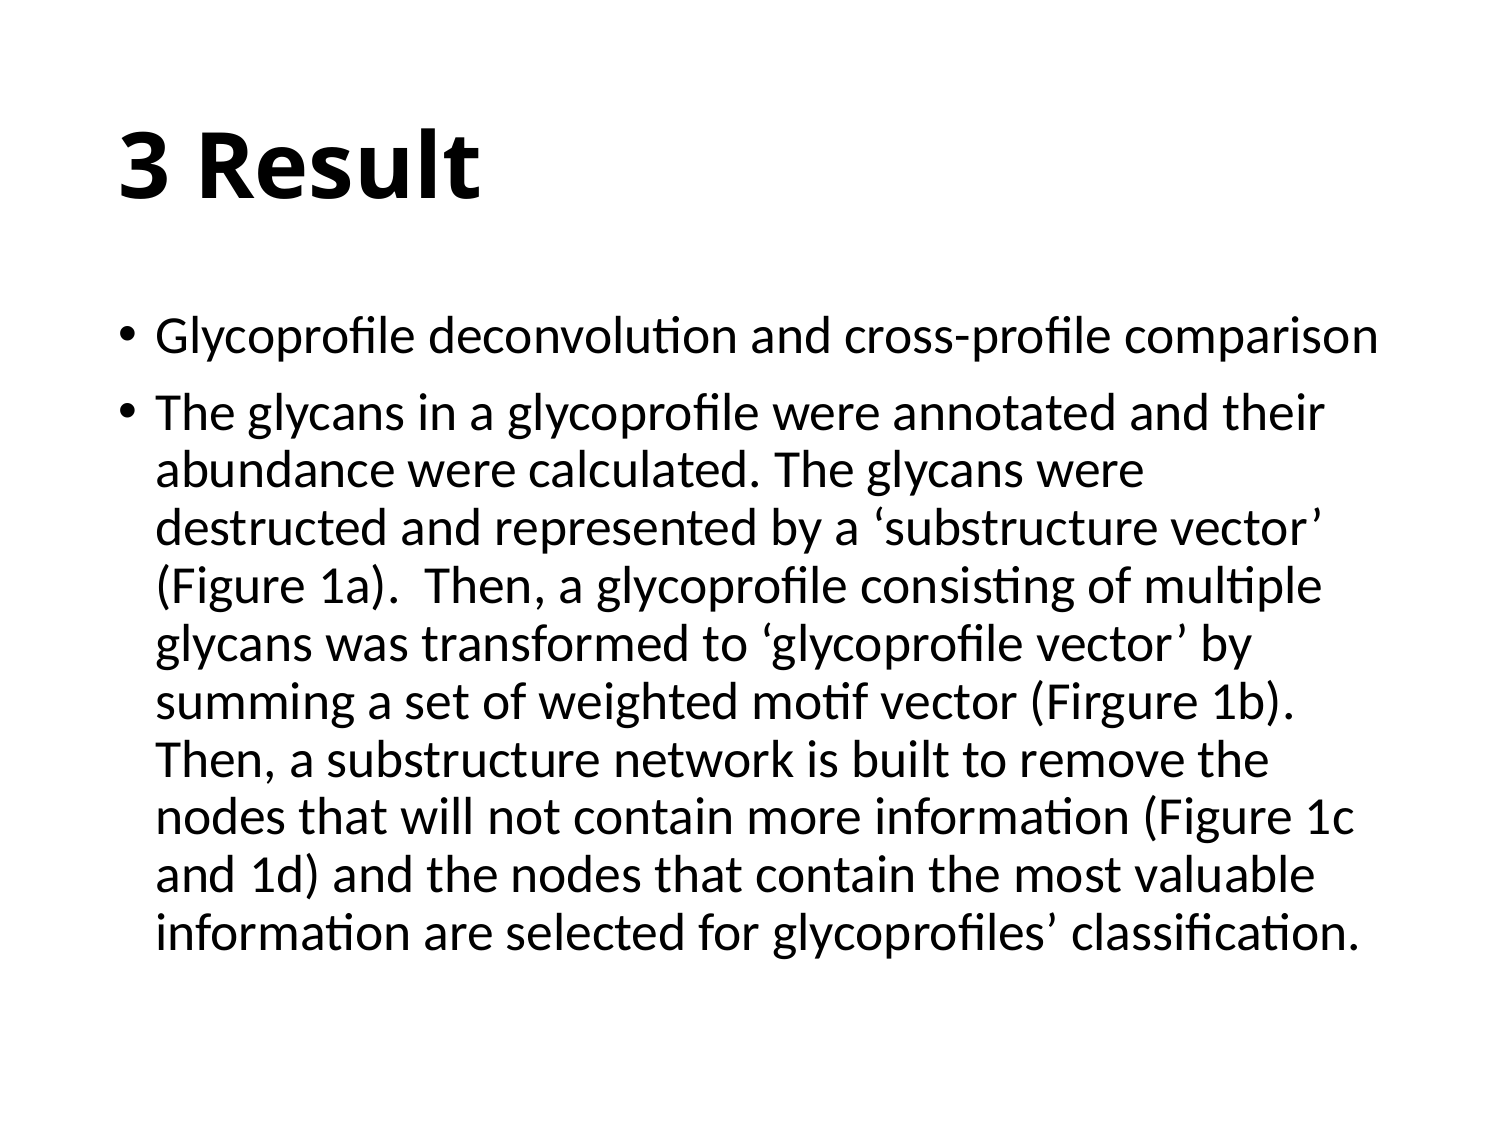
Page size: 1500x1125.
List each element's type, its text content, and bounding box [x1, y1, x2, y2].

list Glycoprofile deconvolution and cross-profile comparison The glycans in a glycoprofile were annotated and their abundance were calculated. The glycans were destructed and represented by a ‘substructure vector’ (Figure 1a). Then, a glycoprofile consisting of multiple glycans was transformed to ‘glycoprofile vector’ by summing a set of weighted motif vector (Firgure 1b). Then, a substructure network is built to remove the nodes that will not contain more information (Figure 1c and 1d) and the nodes that contain the most valuable information are selected for glycoprofiles’ classification. [103, 299, 1397, 1014]
title 3 Result [103, 59, 1397, 278]
